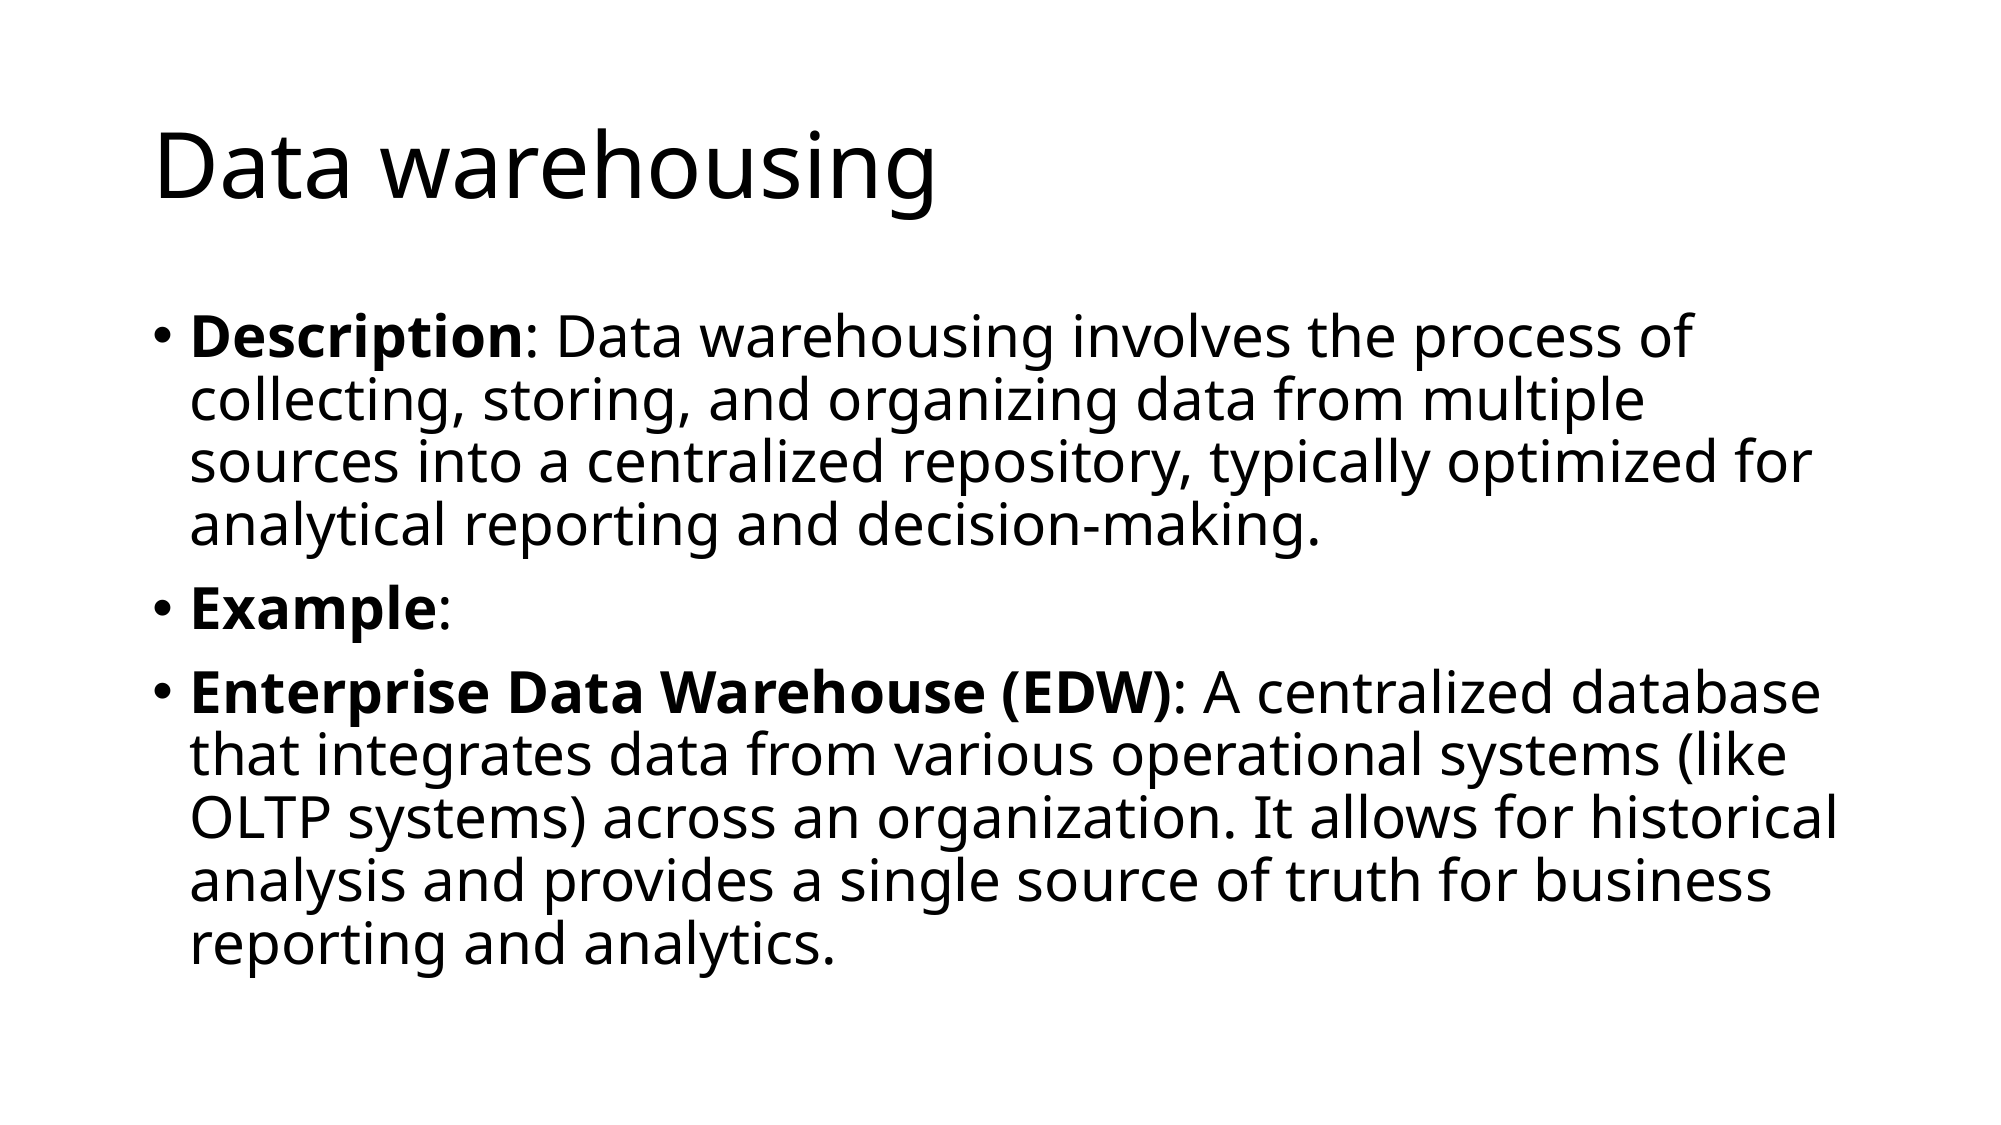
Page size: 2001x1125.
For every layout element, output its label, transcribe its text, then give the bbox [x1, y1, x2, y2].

title Data warehousing [137, 59, 1863, 278]
list Description: Data warehousing involves the process of collecting, storing, and organizing data from multiple sources into a centralized repository, typically optimized for analytical reporting and decision-making. Example: Enterprise Data Warehouse (EDW): A centralized database that integrates data from various operational systems (like OLTP systems) across an organization. It allows for historical analysis and provides a single source of truth for business reporting and analytics. [137, 299, 1863, 1014]
